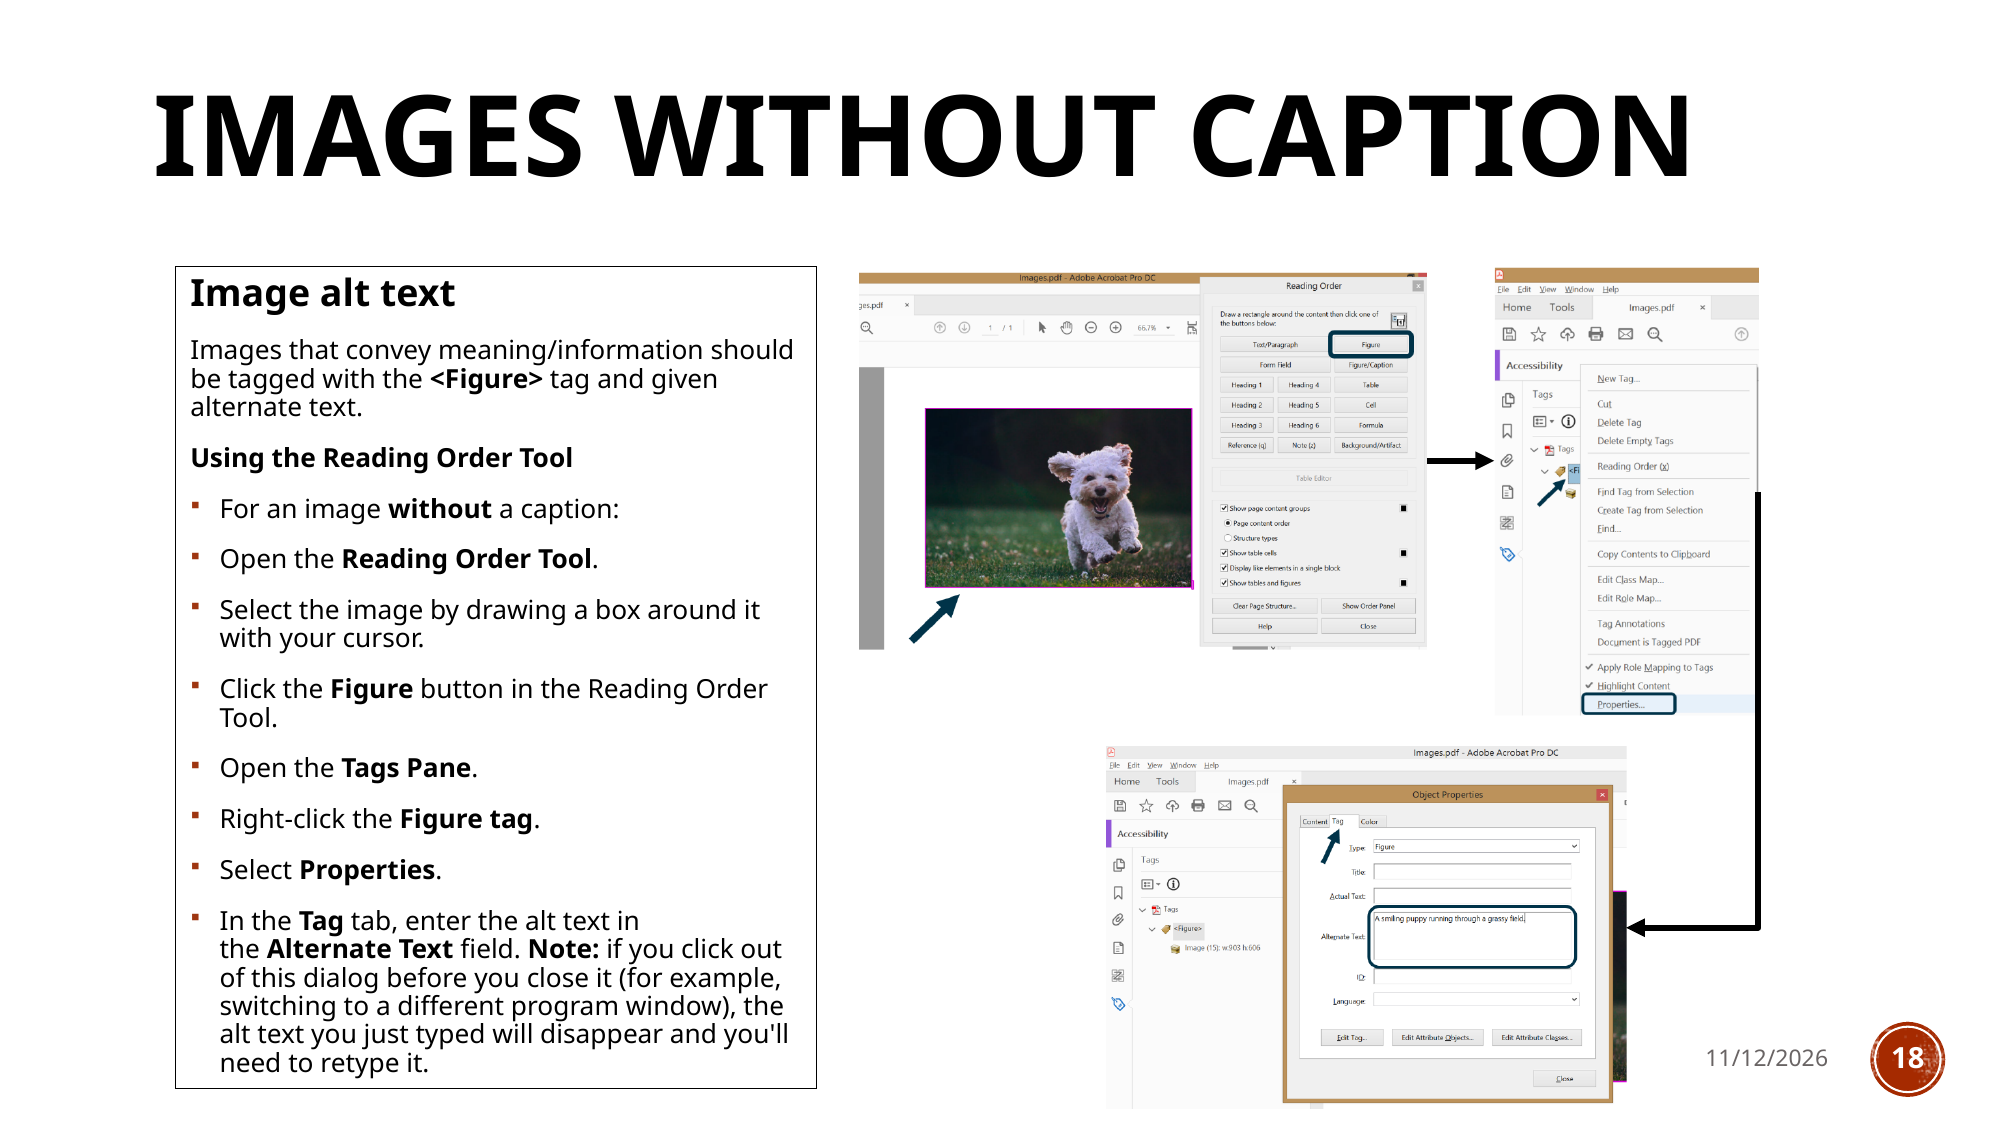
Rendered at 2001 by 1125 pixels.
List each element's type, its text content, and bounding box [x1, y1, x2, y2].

picture [1106, 746, 1627, 1109]
picture [1585, 696, 1627, 712]
picture [859, 272, 1428, 650]
picture [1494, 266, 1759, 717]
list Image alt text Images that convey meaning/information should be tagged with the <Figure> tag and given alternate text. Using the Reading Order Tool For an image without a caption: Open the Reading Order Tool. Select the image by drawing a box around it with your cursor. Click the Figure button in the Reading Order Tool. Open the Tags Pane. Right-click the Figure tag. Select Properties. In the Tag tab, enter the alt text in the Alternate Text field. Note: if you click out of this dialog before you close it (for example, switching to a different program window), the alt text you just typed will disappear and you'll need to retype it. [175, 266, 817, 1089]
title Images without caption [139, 55, 1826, 225]
slide_number 18 [1855, 1028, 1961, 1089]
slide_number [1627, 1028, 1844, 1089]
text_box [1629, 495, 1756, 925]
